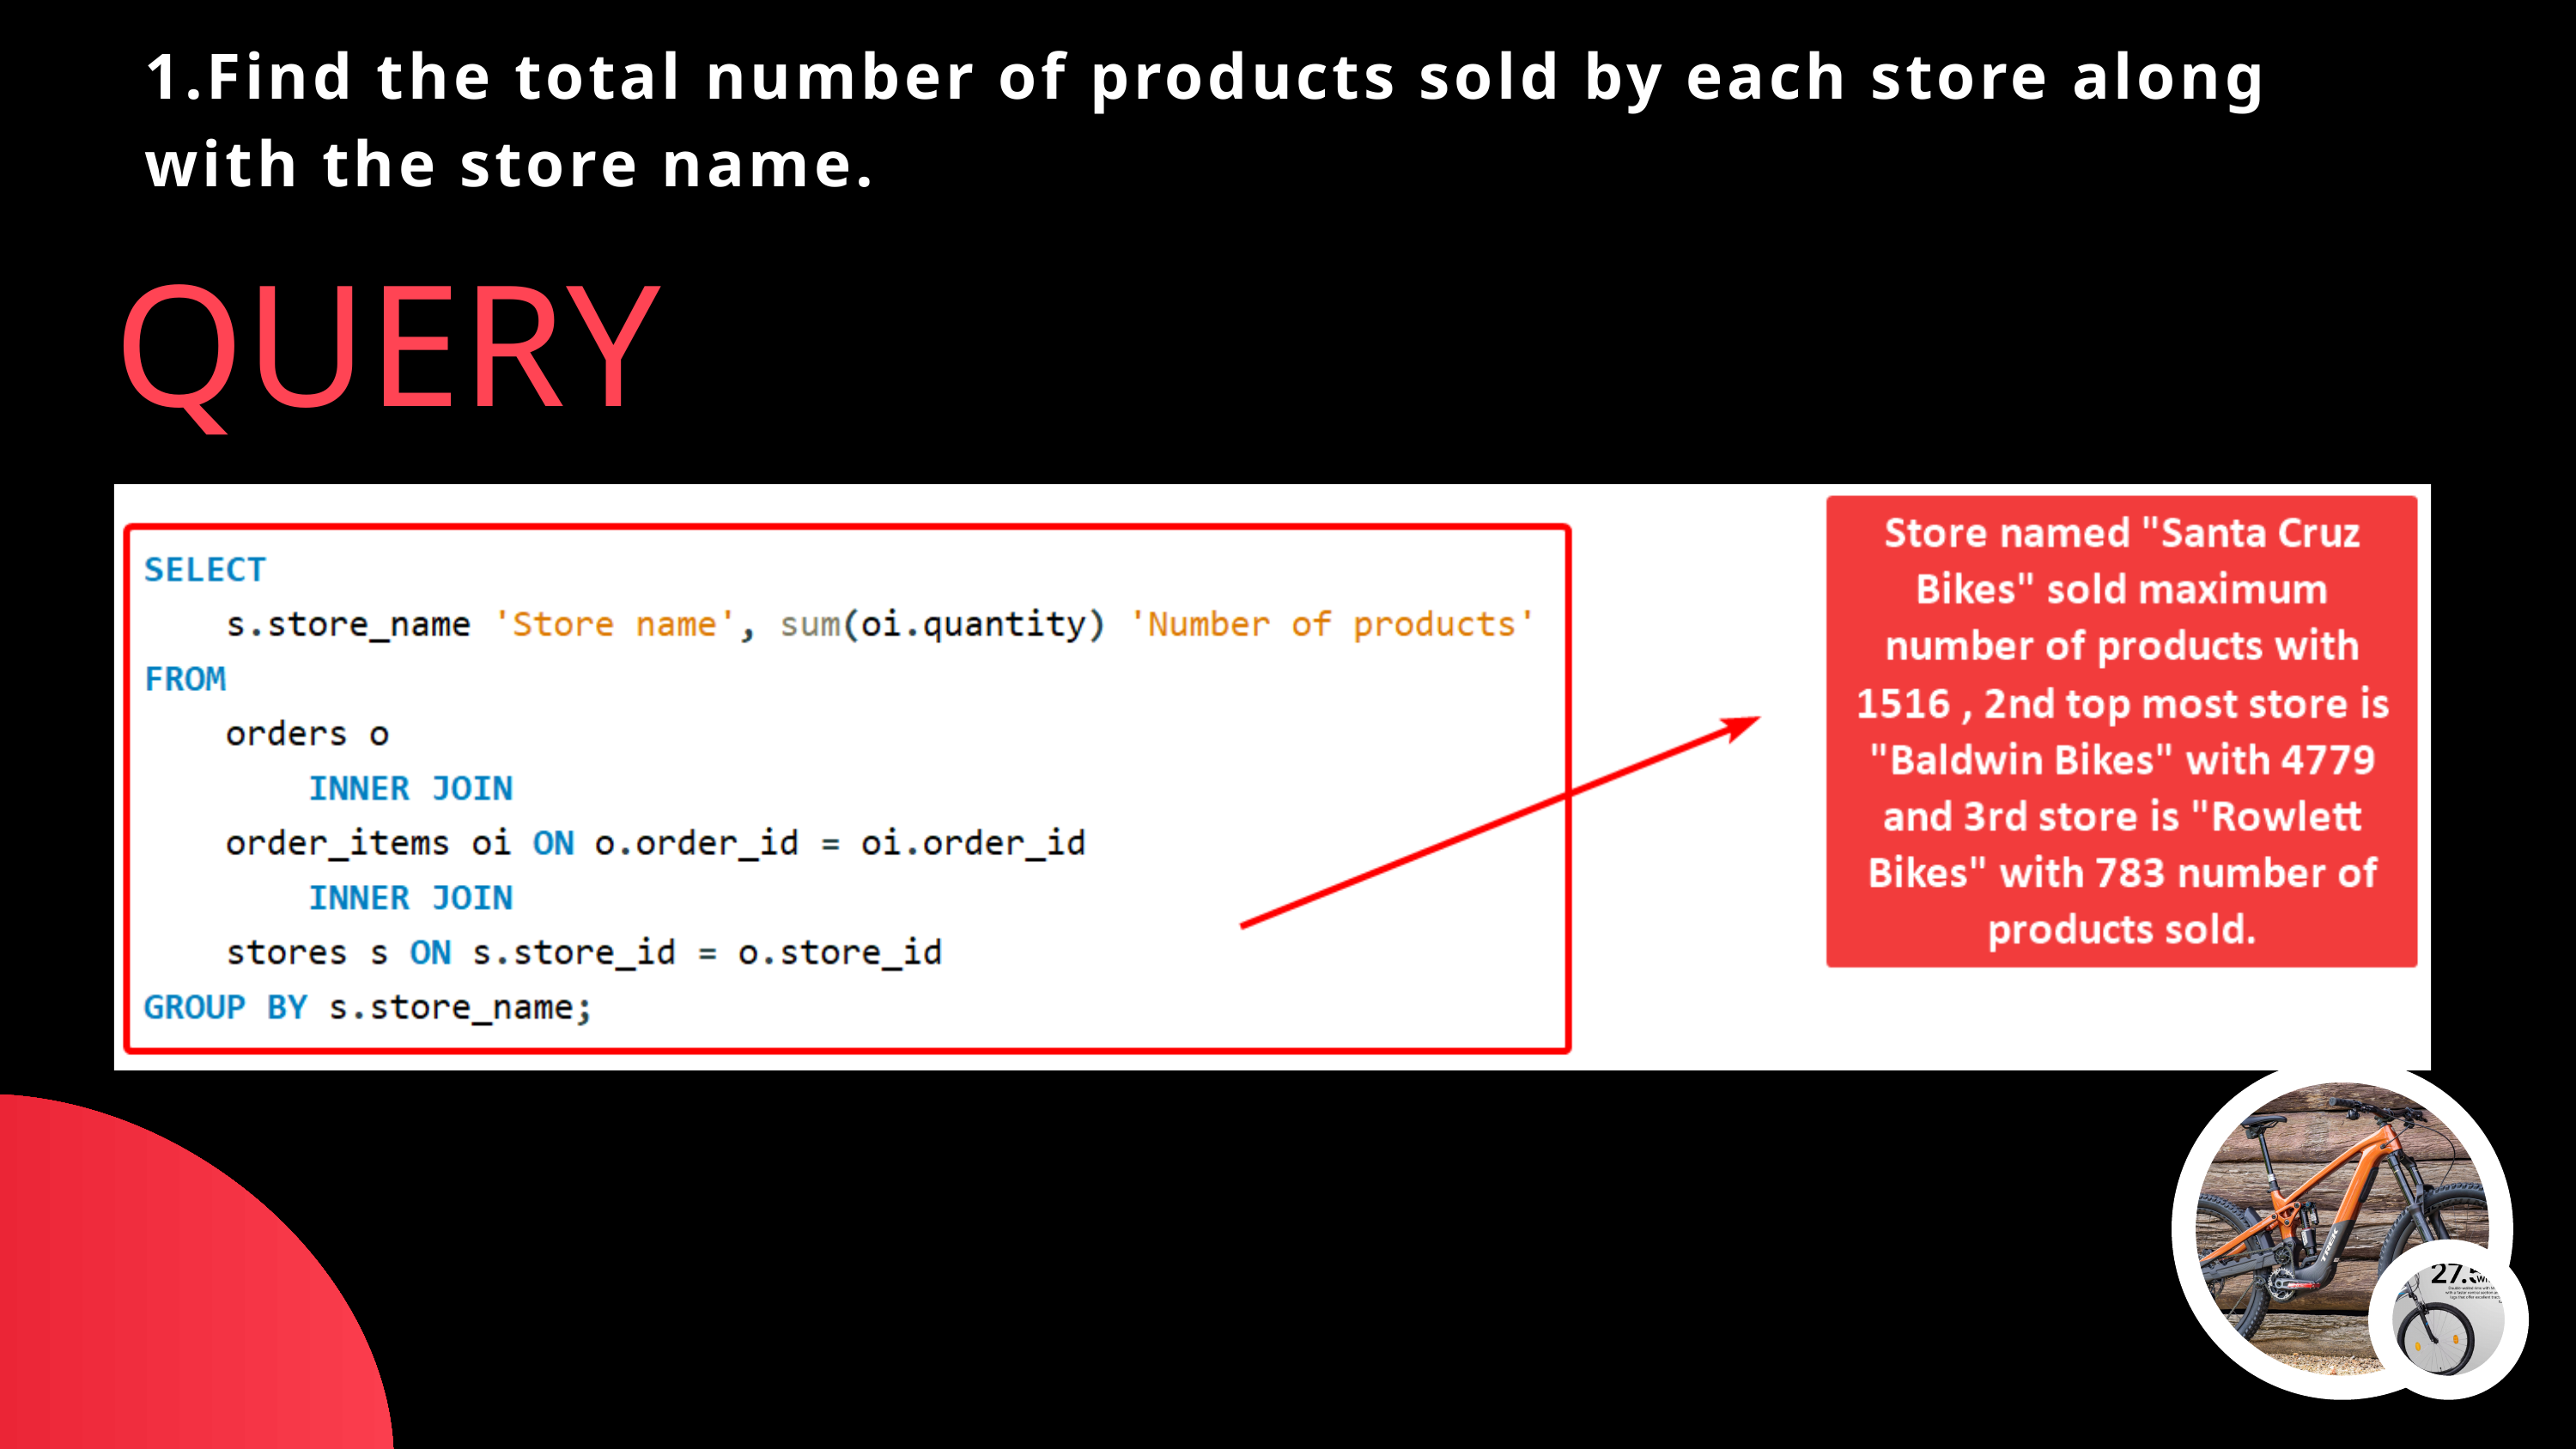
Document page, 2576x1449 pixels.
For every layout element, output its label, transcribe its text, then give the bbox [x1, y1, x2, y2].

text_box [0, 1121, 417, 1449]
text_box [2379, 1251, 2518, 1388]
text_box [2183, 1070, 2502, 1388]
text_box QUERY [113, 239, 1106, 441]
text_box [113, 484, 2432, 1070]
text_box 1.Find the total number of products sold by each store along with the store name. [144, 24, 2432, 200]
